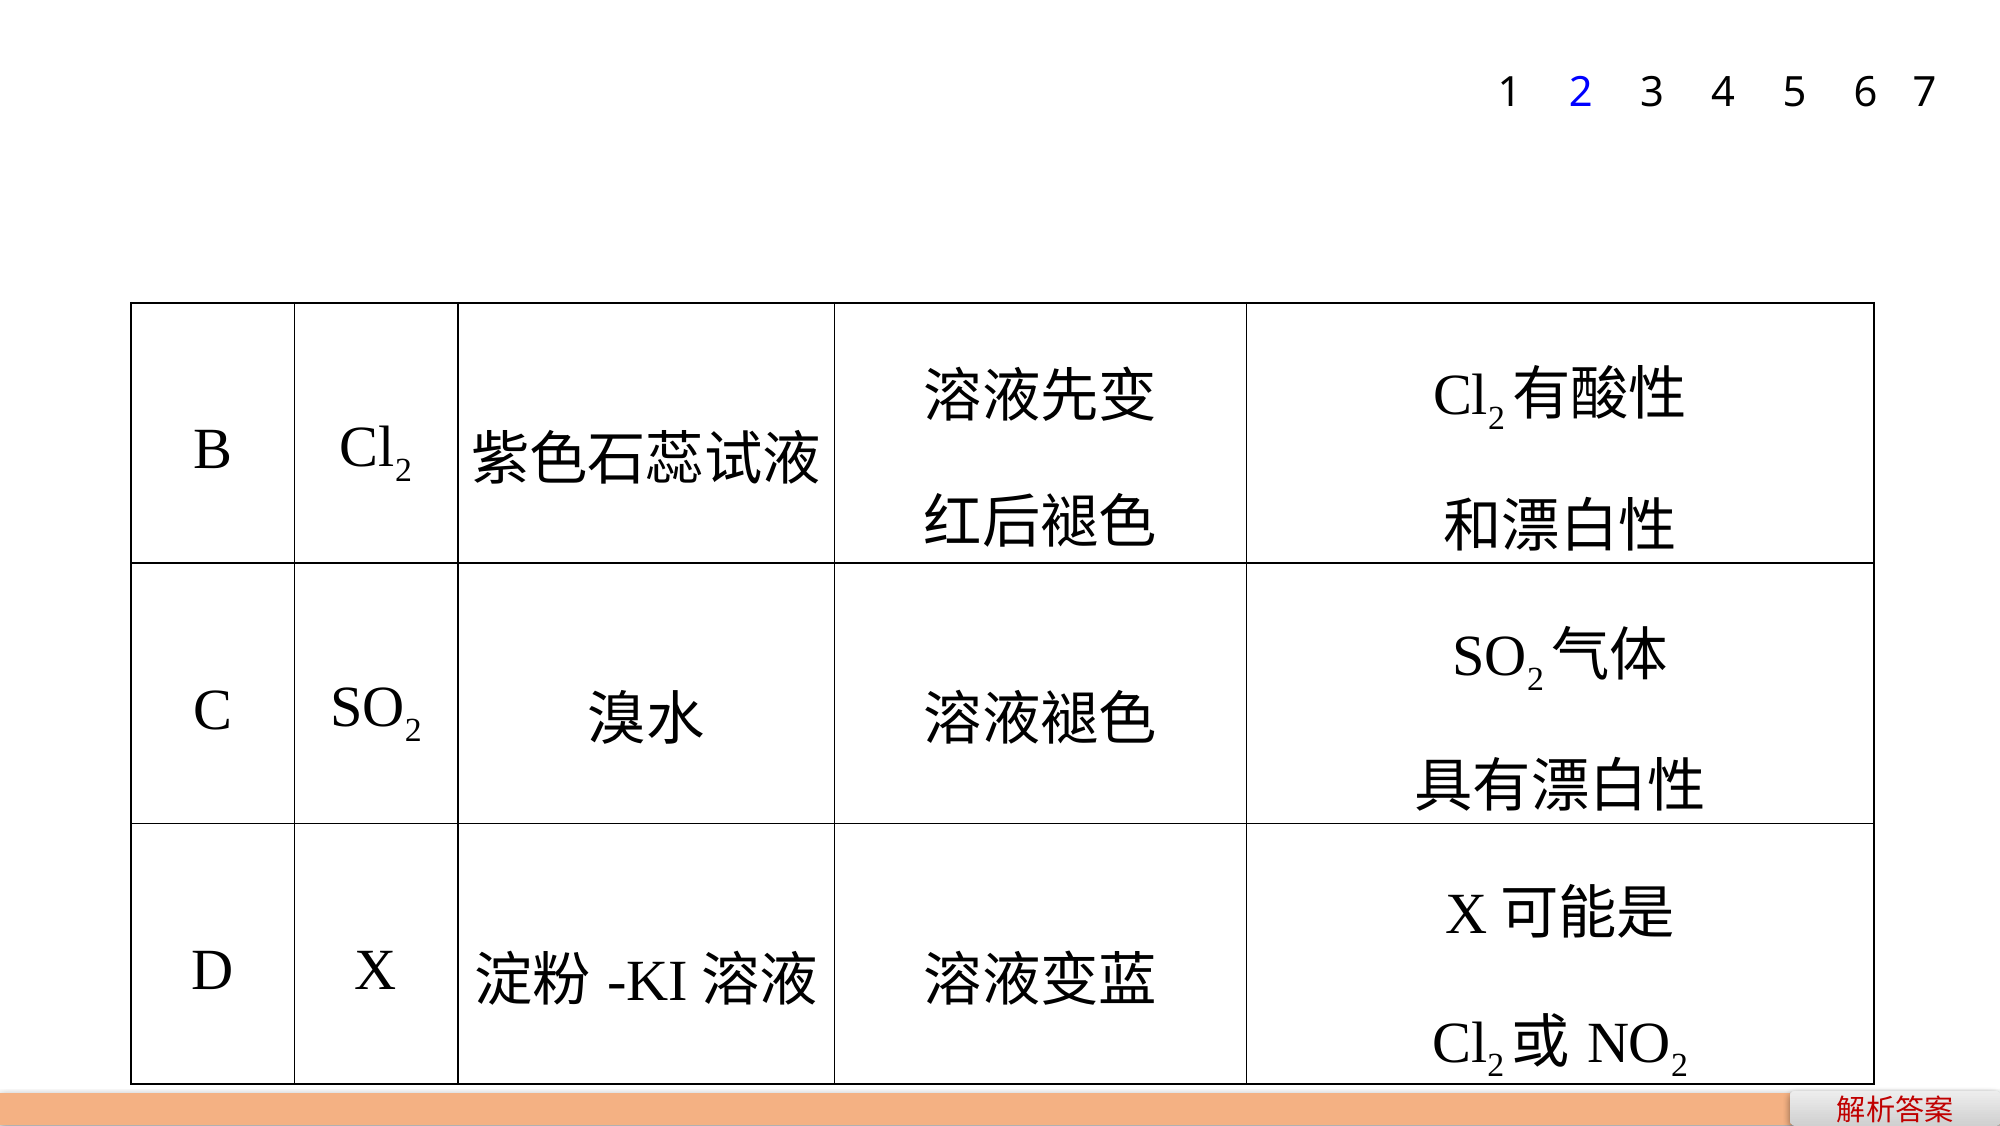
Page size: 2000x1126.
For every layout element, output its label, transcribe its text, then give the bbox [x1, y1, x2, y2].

text_box 3 [1624, 42, 1685, 137]
table_cell X可能是 Cl2或NO2 [1247, 824, 1873, 1083]
table_header Cl2有酸性 和漂白性 [1247, 304, 1873, 562]
table_cell 溶液褪色 [835, 564, 1246, 823]
table_cell 溴水 [459, 564, 834, 823]
table_header 溶液先变 红后褪色 [835, 304, 1246, 562]
table_cell 溶液变蓝 [835, 824, 1246, 1083]
table_header B [132, 304, 294, 562]
table_cell SO2气体 具有漂白性 [1247, 564, 1873, 823]
table_cell 淀粉­-KI溶液 [459, 824, 834, 1083]
text_box 1 [1482, 42, 1542, 137]
text_box 4 [1696, 42, 1756, 137]
table_cell X [295, 824, 457, 1083]
table_cell C [132, 564, 294, 823]
table_cell D [132, 824, 294, 1083]
text_box 2 [1553, 42, 1613, 137]
table_cell SO2 [295, 564, 457, 823]
table_header Cl2 [295, 304, 457, 562]
text_box [0, 1092, 1787, 1126]
table_header 紫色石蕊试液 [459, 304, 834, 562]
text_box 7 [1897, 42, 1957, 138]
text_box 解析答案 [1788, 1089, 2000, 1126]
text_box 6 [1838, 42, 1897, 137]
text_box 5 [1767, 42, 1827, 137]
